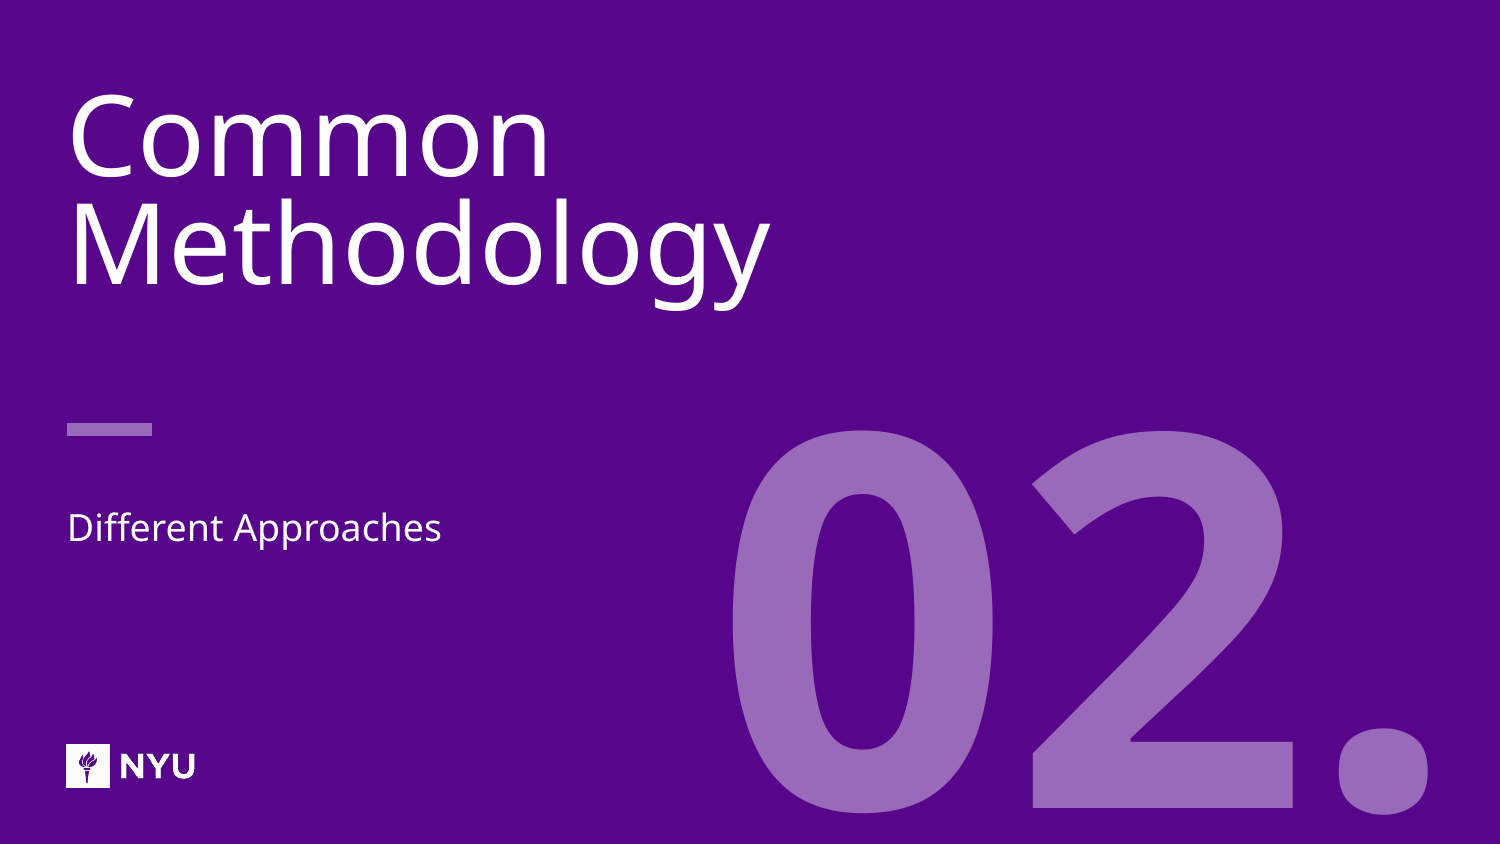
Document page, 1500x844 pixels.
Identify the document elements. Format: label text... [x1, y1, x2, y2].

title Common Methodology [51, 75, 1450, 378]
subtitle Different Approaches [51, 481, 507, 560]
text_box 02. [507, 272, 1474, 844]
picture [66, 744, 195, 788]
